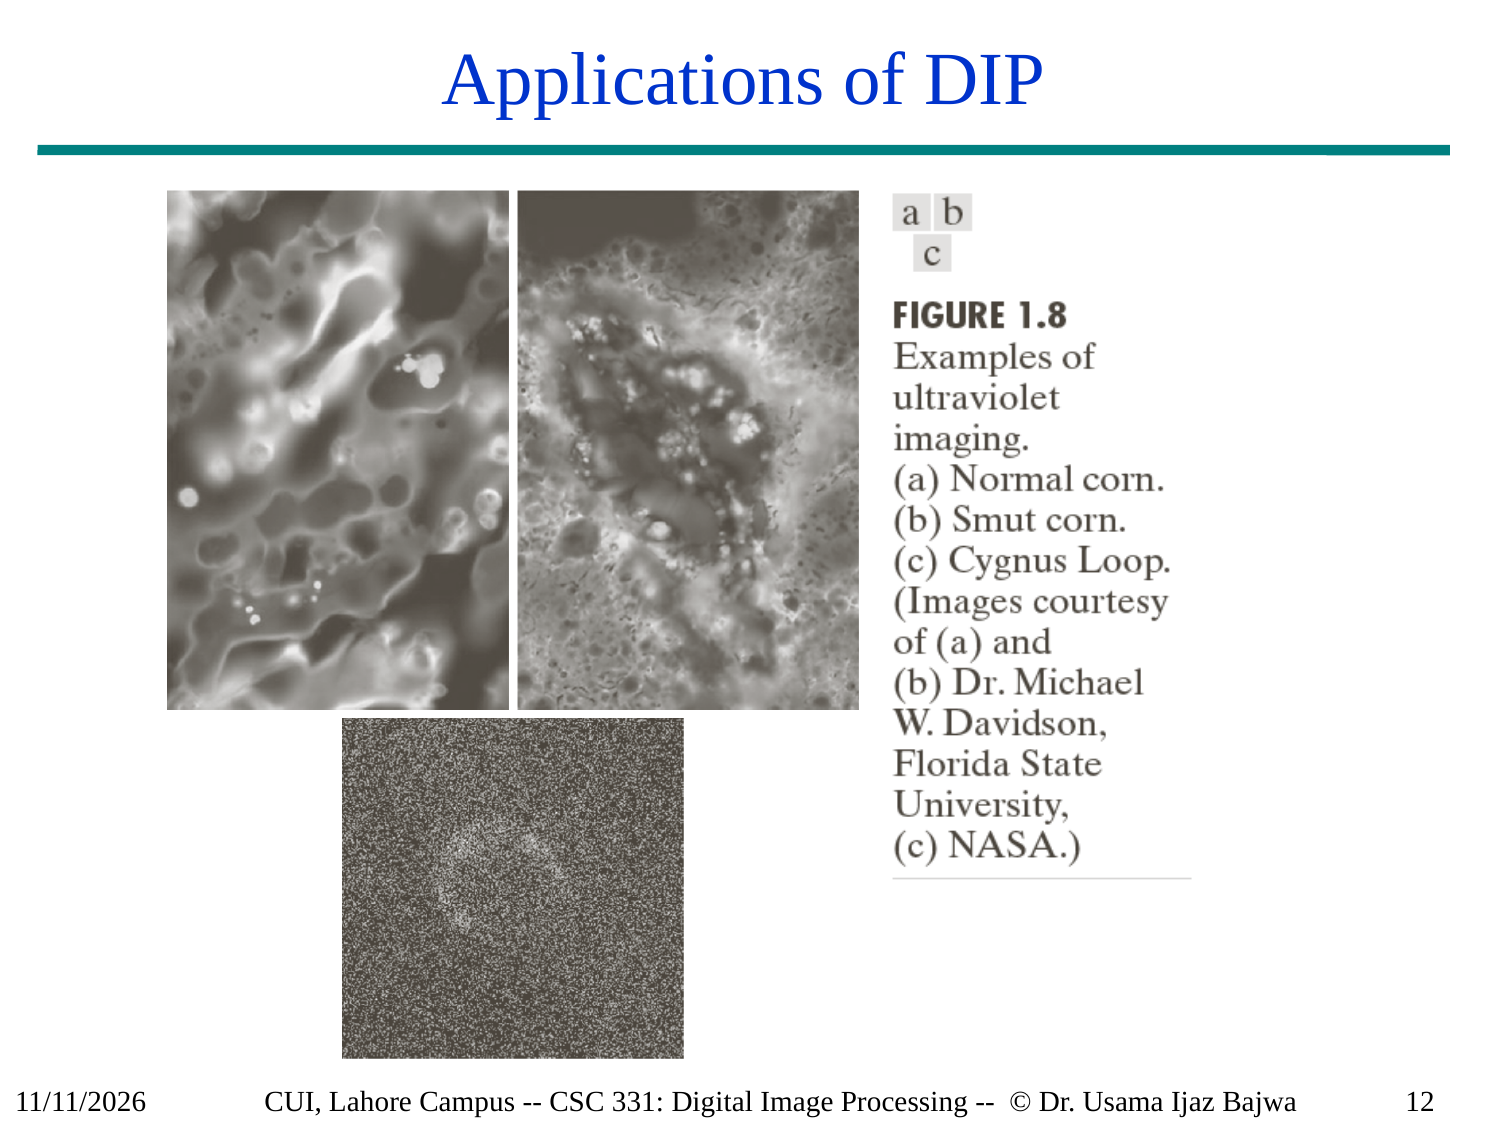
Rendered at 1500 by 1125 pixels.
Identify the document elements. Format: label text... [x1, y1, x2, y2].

slide_number 12 [1387, 1074, 1451, 1125]
title Applications of DIP [37, 0, 1450, 150]
picture [877, 189, 1202, 888]
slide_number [0, 1074, 174, 1125]
footer CUI, Lahore Campus -- CSC 331: Digital Image Processing -- © Dr. Usama Ijaz Bajwa [174, 1074, 1387, 1125]
picture [162, 187, 865, 1063]
